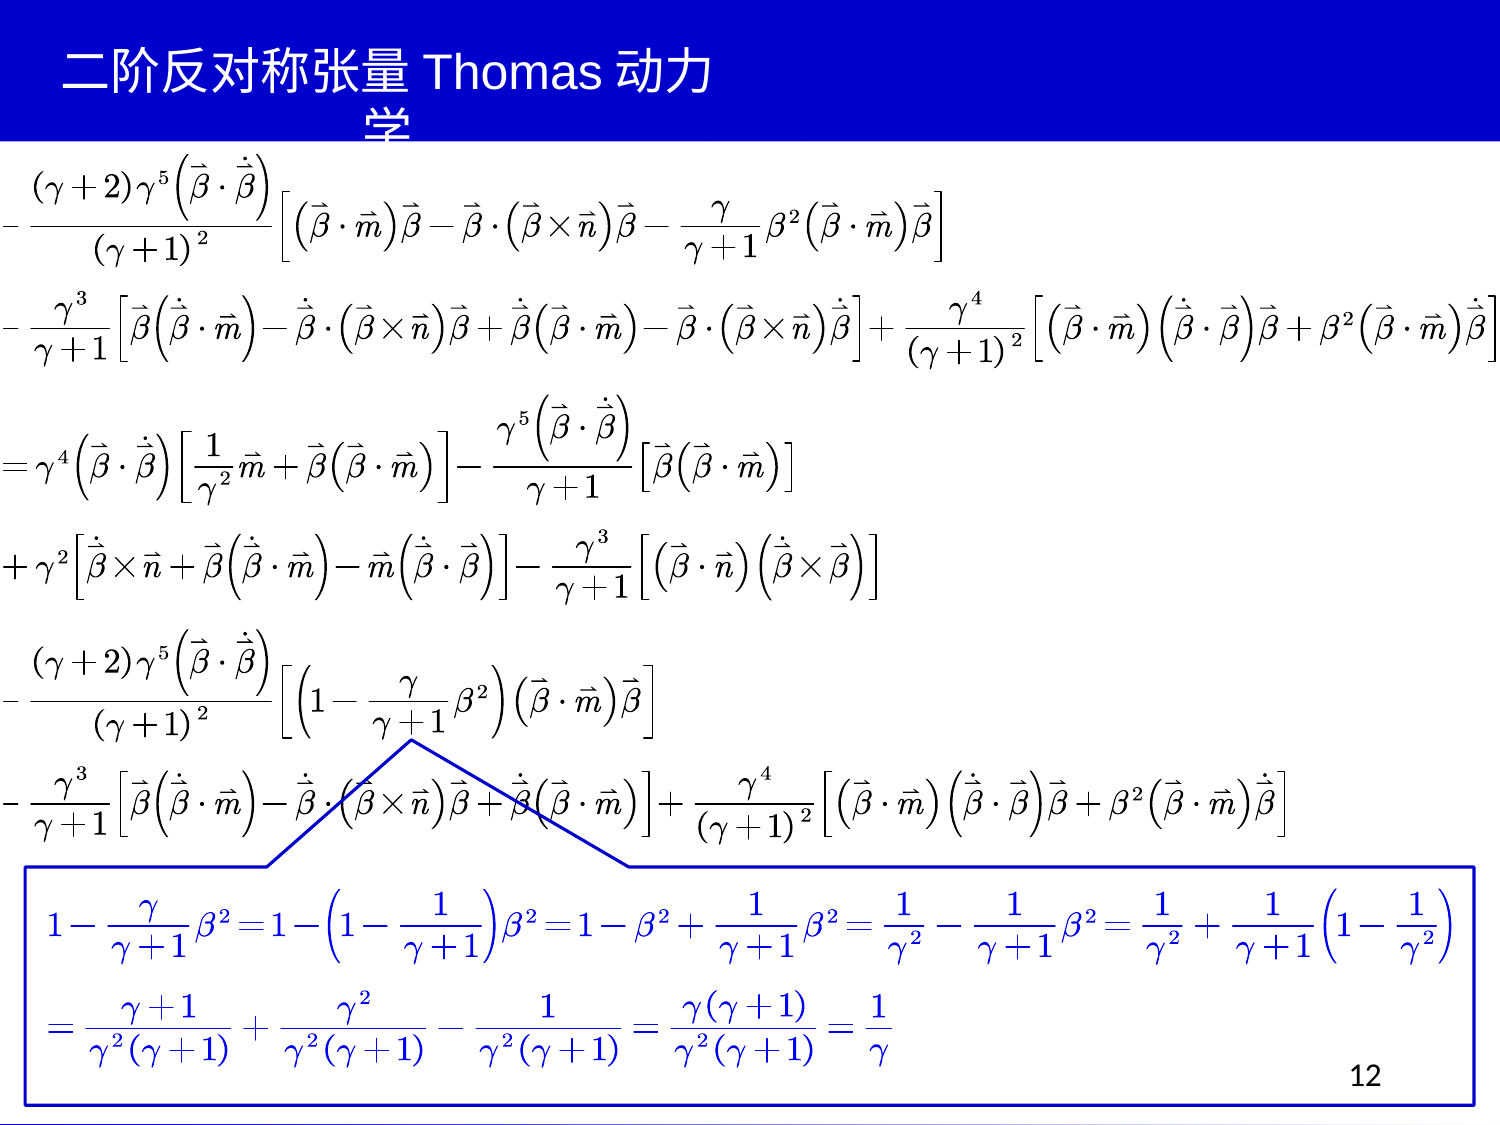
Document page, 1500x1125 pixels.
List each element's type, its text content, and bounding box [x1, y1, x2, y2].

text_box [41, 880, 1458, 1079]
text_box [0, 145, 1500, 855]
text_box 二阶反对称张量Thomas动力学 [25, 31, 750, 145]
text_box [25, 855, 1475, 1106]
slide_number 12 [1326, 1079, 1397, 1103]
